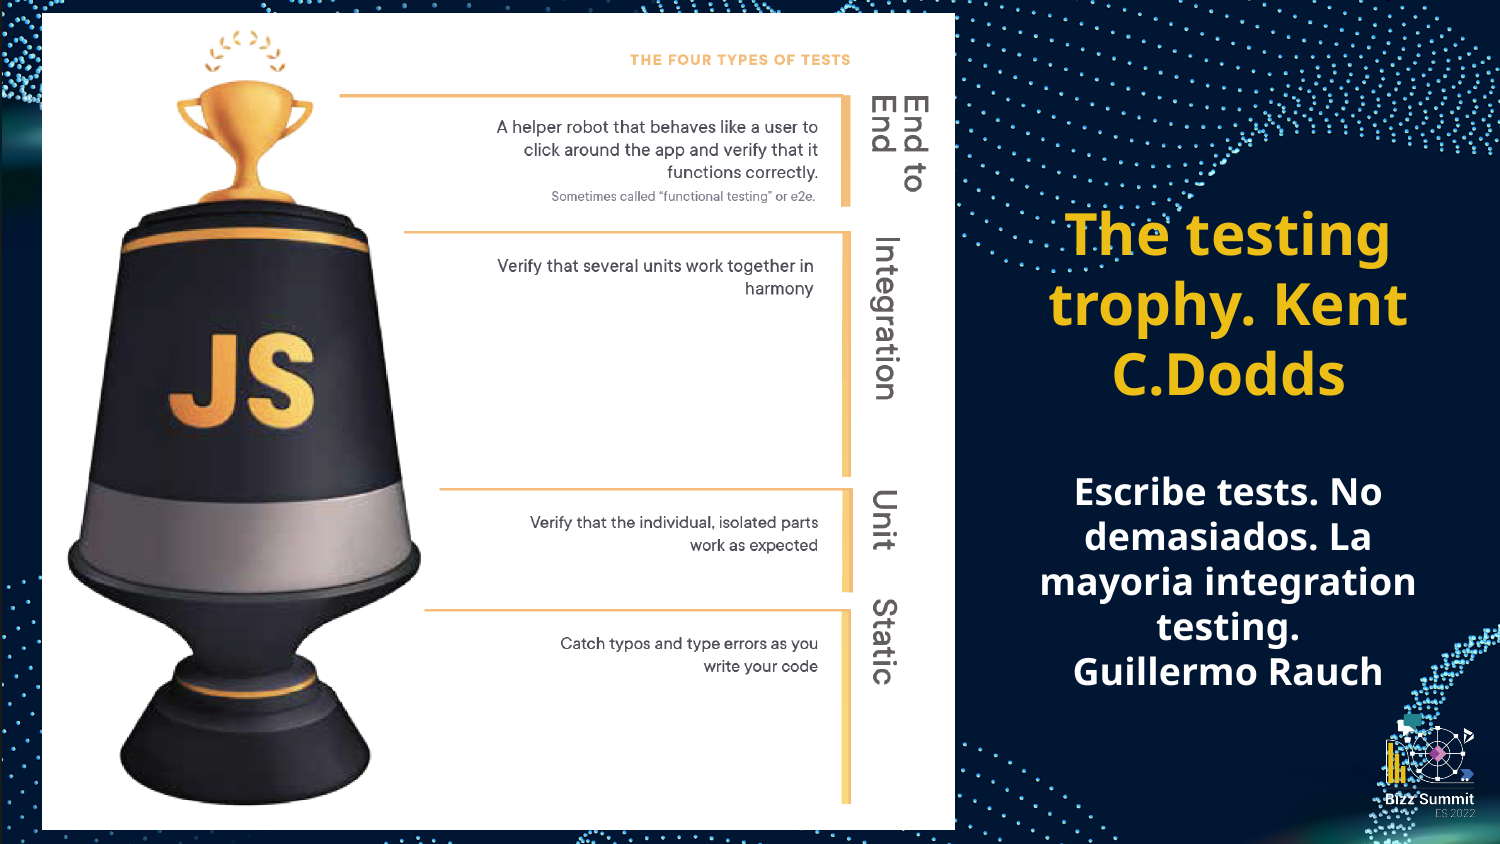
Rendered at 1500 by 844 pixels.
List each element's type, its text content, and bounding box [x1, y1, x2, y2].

text_box The testing trophy. Kent C.Dodds [981, 303, 1476, 422]
picture [0, 0, 1500, 844]
text_box Escribe tests. No demasiados. La mayoria integration testing. Guillermo Rauch [1020, 494, 1437, 709]
